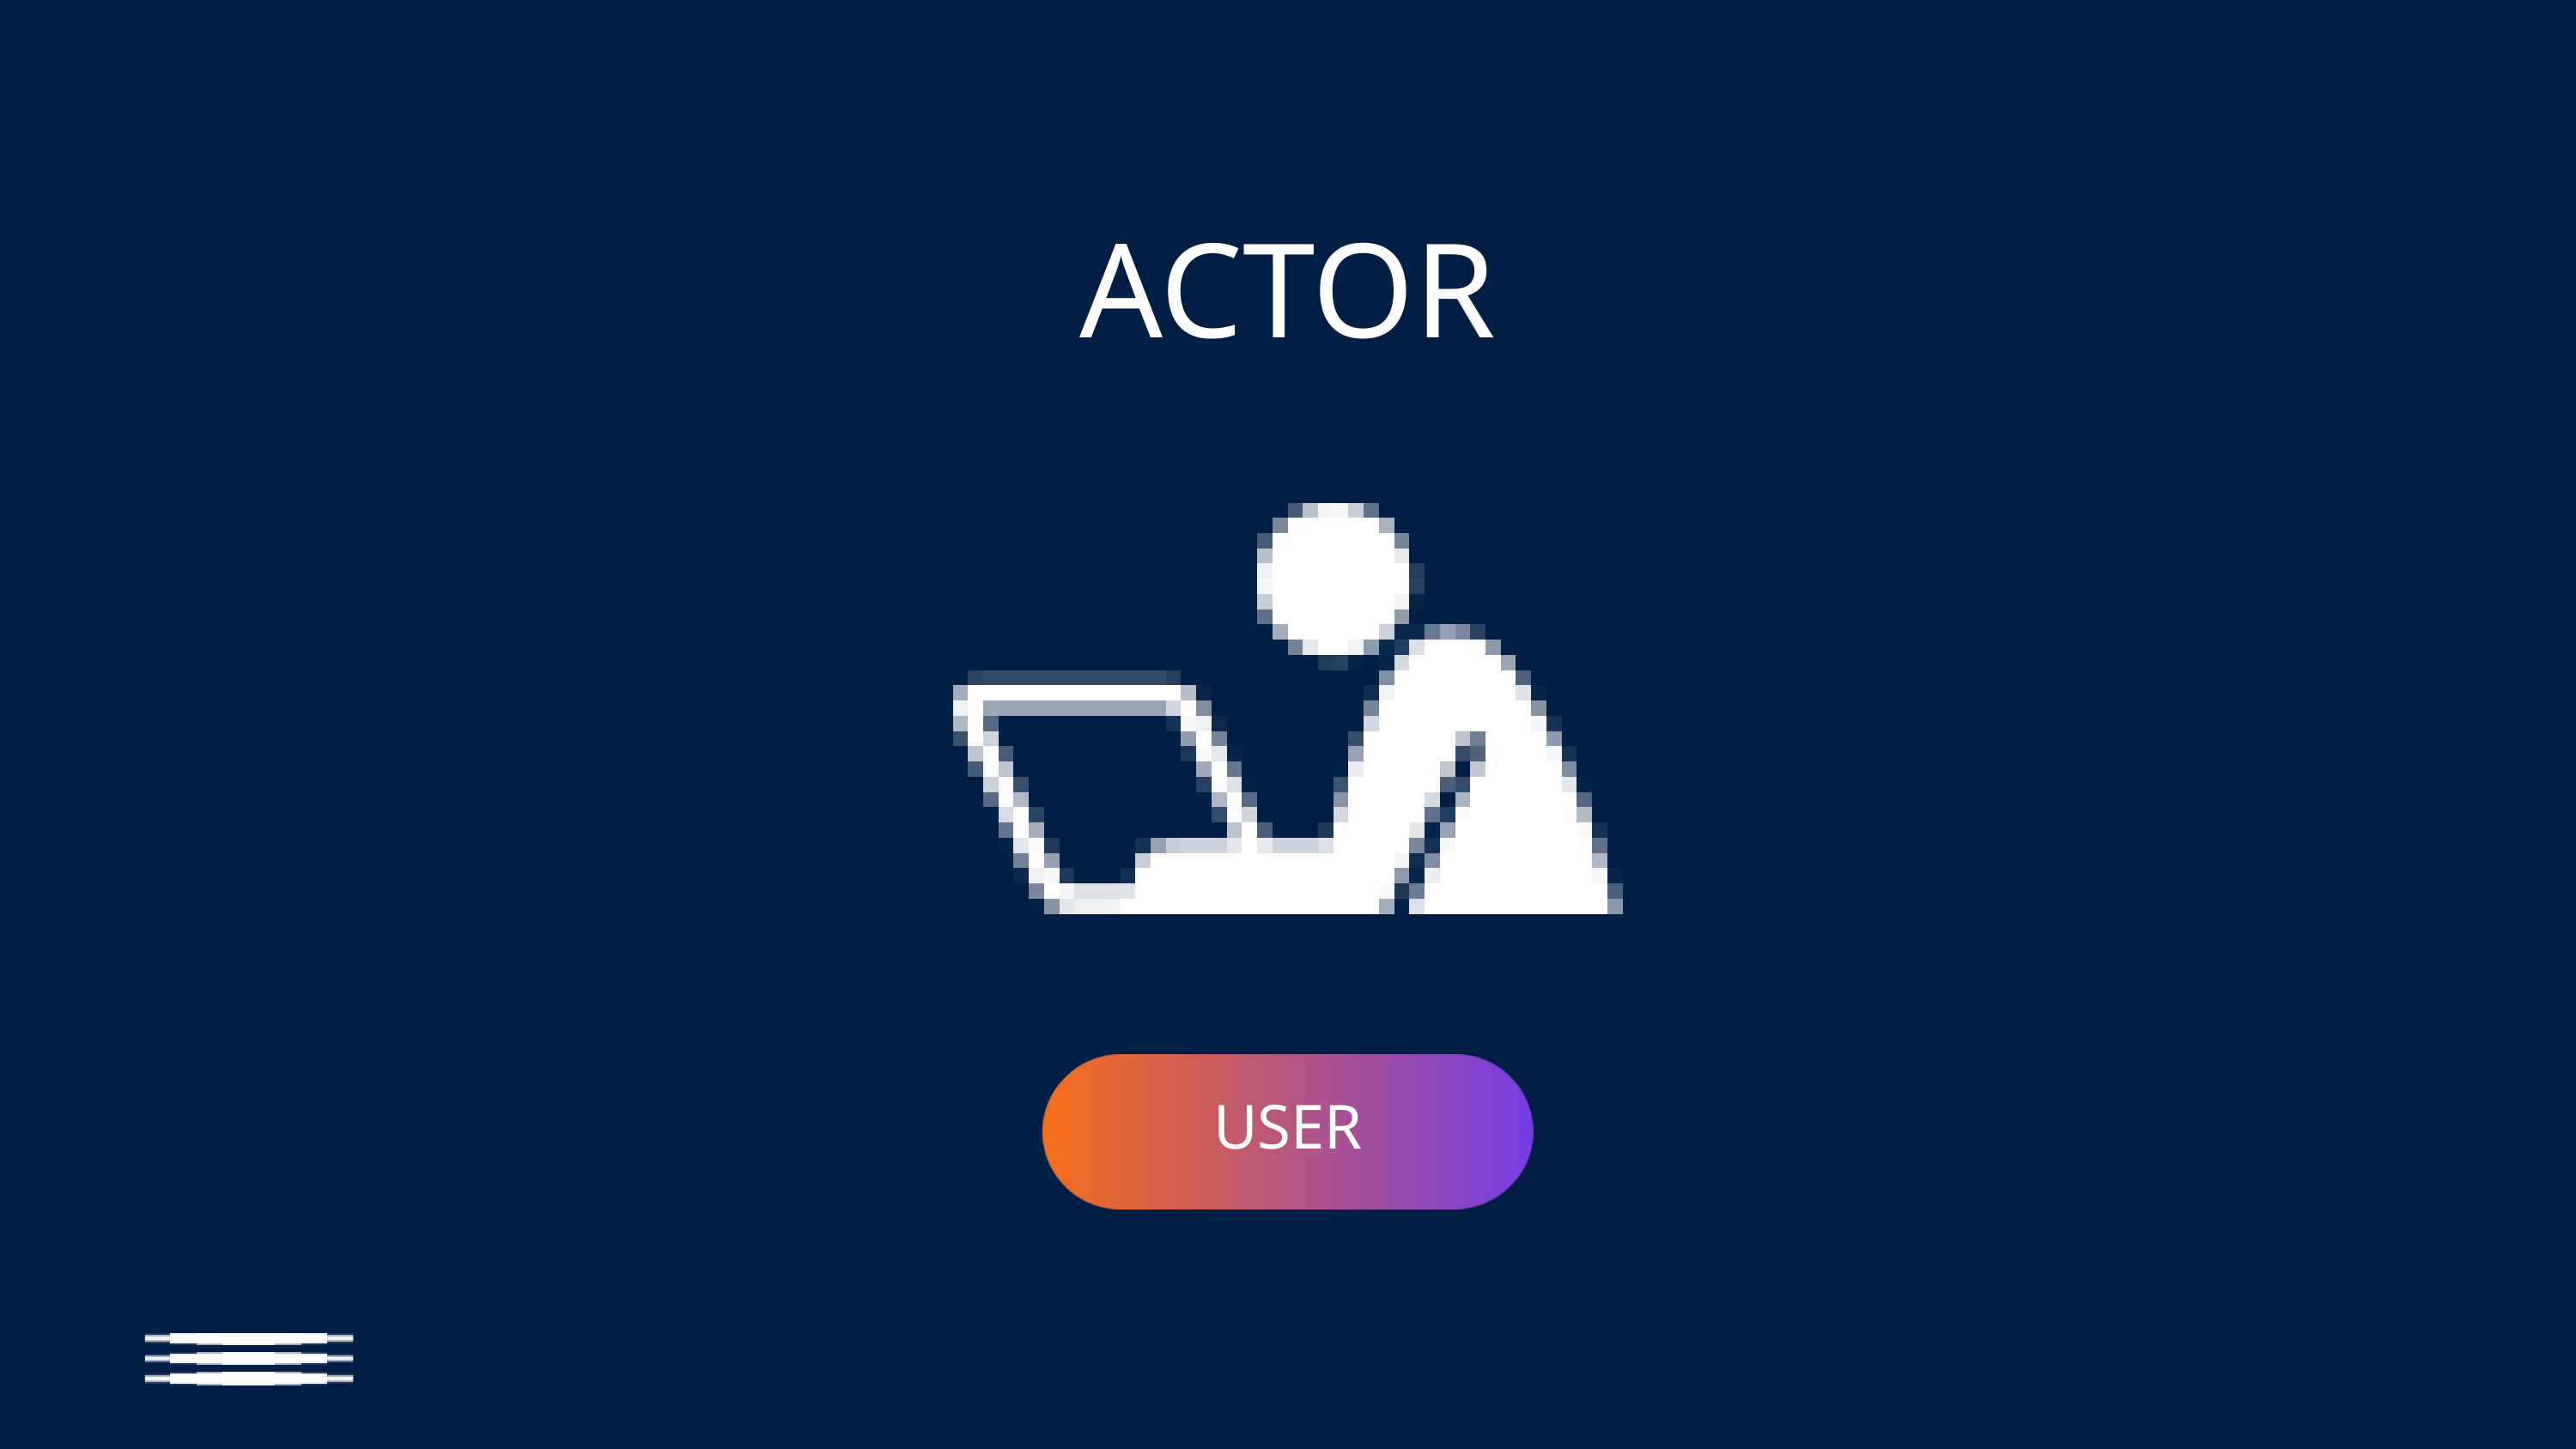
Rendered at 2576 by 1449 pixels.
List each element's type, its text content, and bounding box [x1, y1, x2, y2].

text_box [1042, 1054, 1534, 1076]
text_box [953, 503, 1623, 914]
text_box ACTOR [687, 206, 1889, 364]
text_box [144, 1333, 354, 1385]
text_box USER [1042, 1076, 1534, 1161]
text_box [1042, 1161, 1534, 1210]
